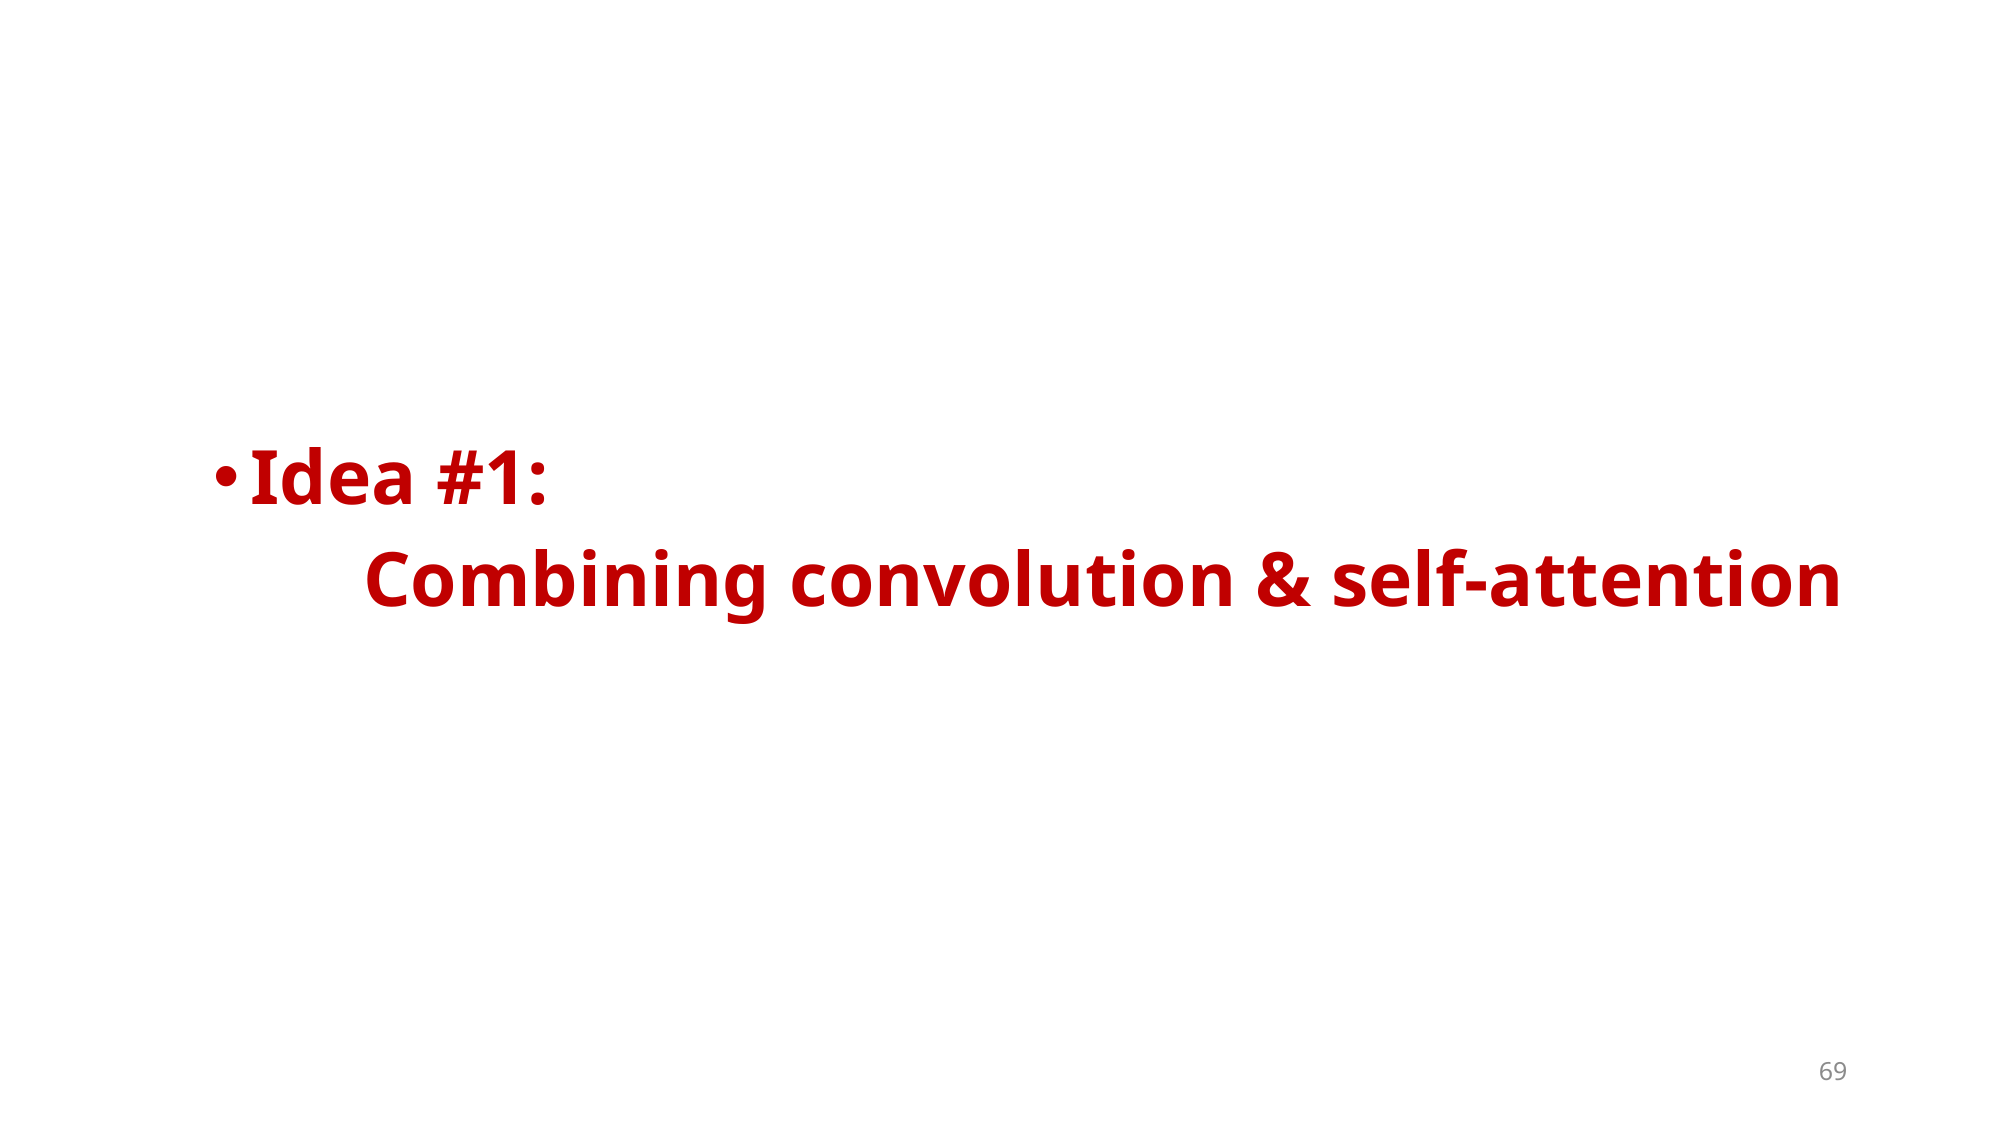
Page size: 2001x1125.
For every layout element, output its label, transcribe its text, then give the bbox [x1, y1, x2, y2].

list Idea #1: Combining convolution & self-attention [198, 432, 1924, 1125]
slide_number 69 [1412, 1042, 1863, 1103]
